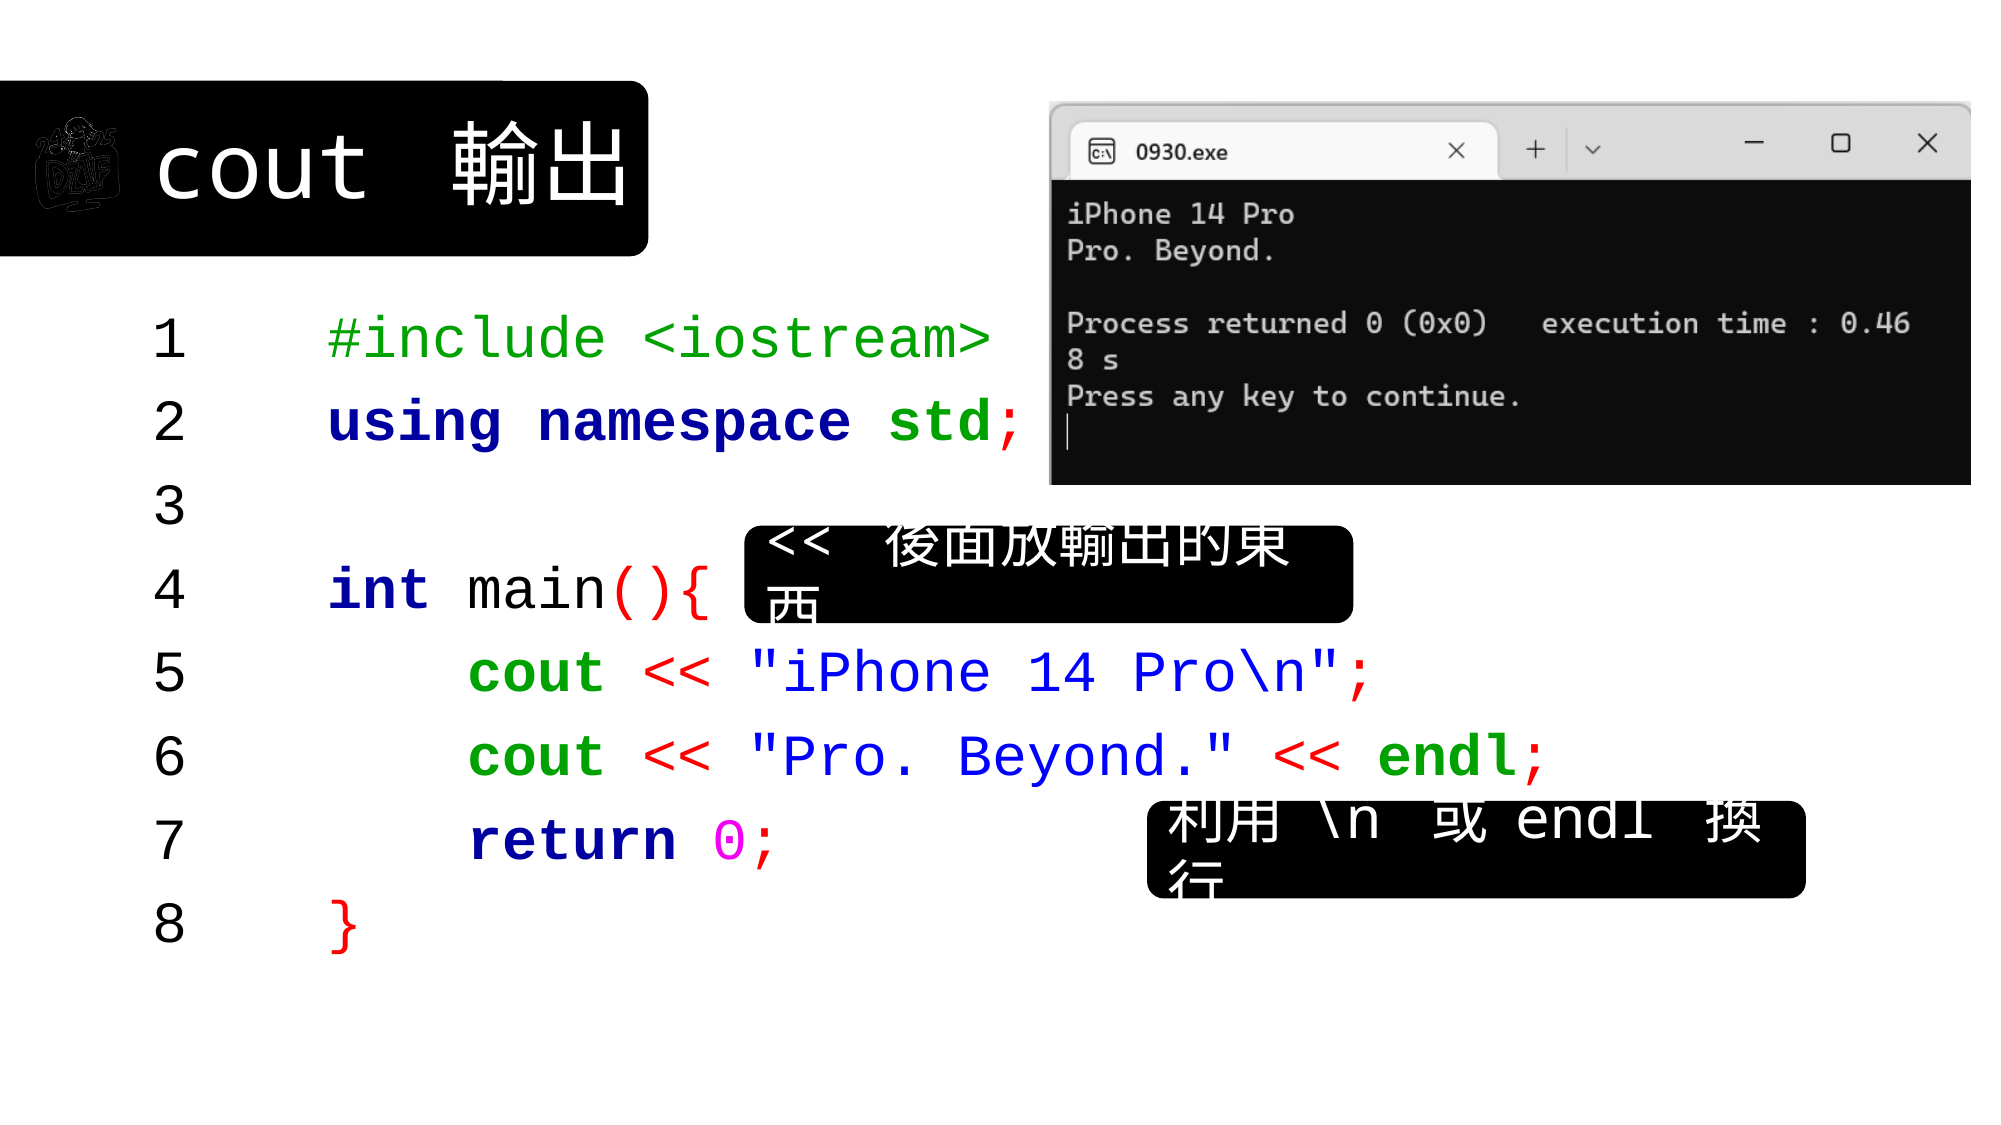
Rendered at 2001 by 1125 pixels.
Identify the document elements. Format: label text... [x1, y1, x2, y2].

list 1 #include <iostream> 2 using namespace std; 3 4 int main(){ 5 cout << "iPhone 14 Pro\n"; 6 cout << "Pro. Beyond." << endl; 7 return 0; 8 } [137, 299, 1863, 1125]
title cout 輸出 [137, 59, 1863, 278]
picture [18, 108, 132, 222]
picture [1048, 101, 1971, 485]
text_box [0, 80, 137, 257]
text_box << 後面放輸出的東西 [744, 525, 1354, 624]
text_box 利用 \n 或 endl 換行 [1147, 800, 1806, 899]
